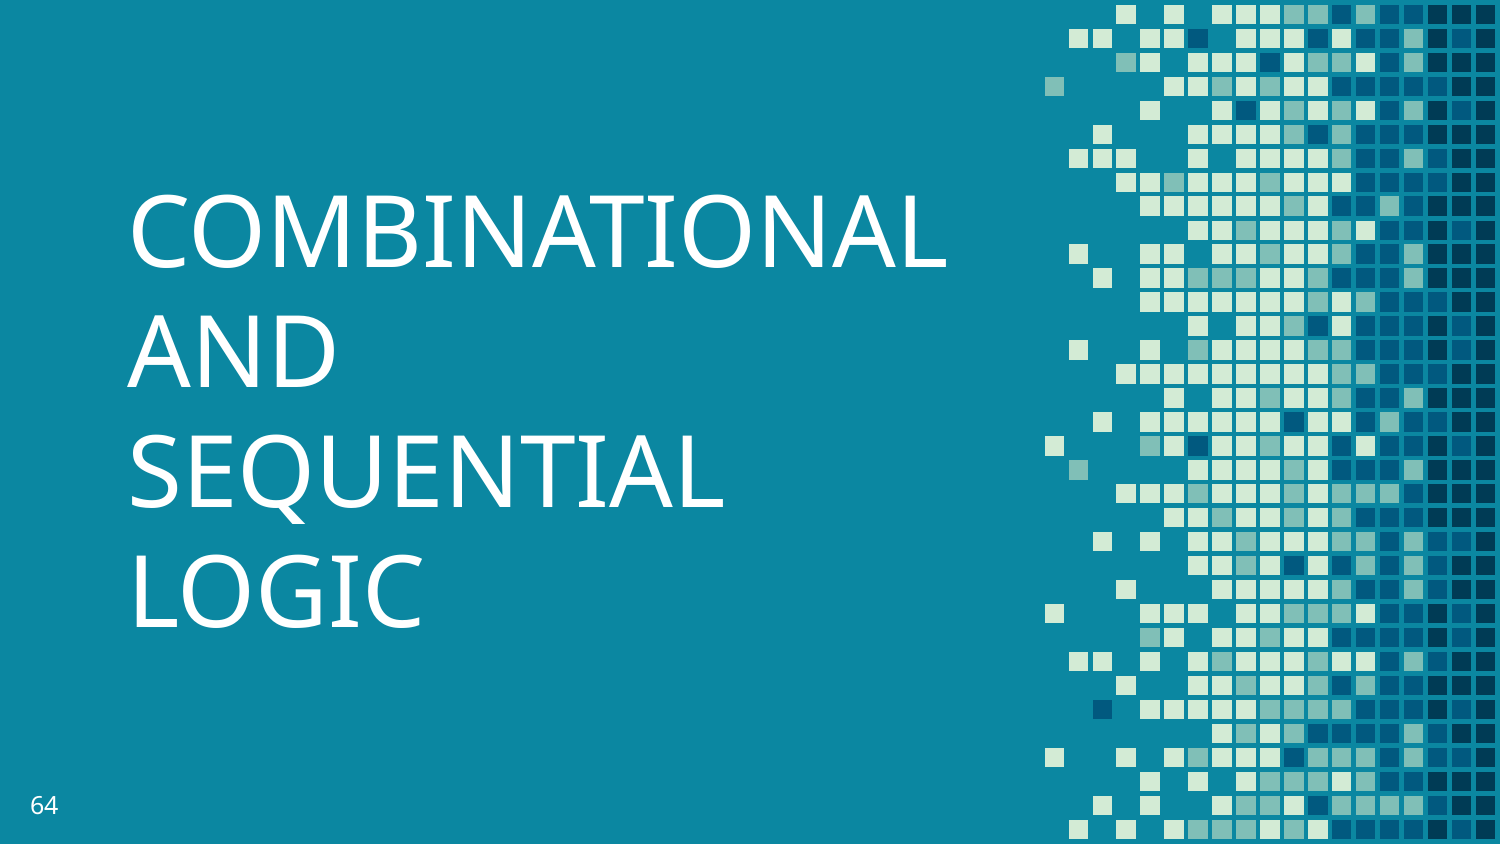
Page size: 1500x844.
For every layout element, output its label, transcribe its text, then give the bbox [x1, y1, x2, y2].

title COMBINATIONAL AND SEQUENTIAL LOGIC [112, 300, 977, 663]
slide_number 64 [15, 774, 105, 839]
